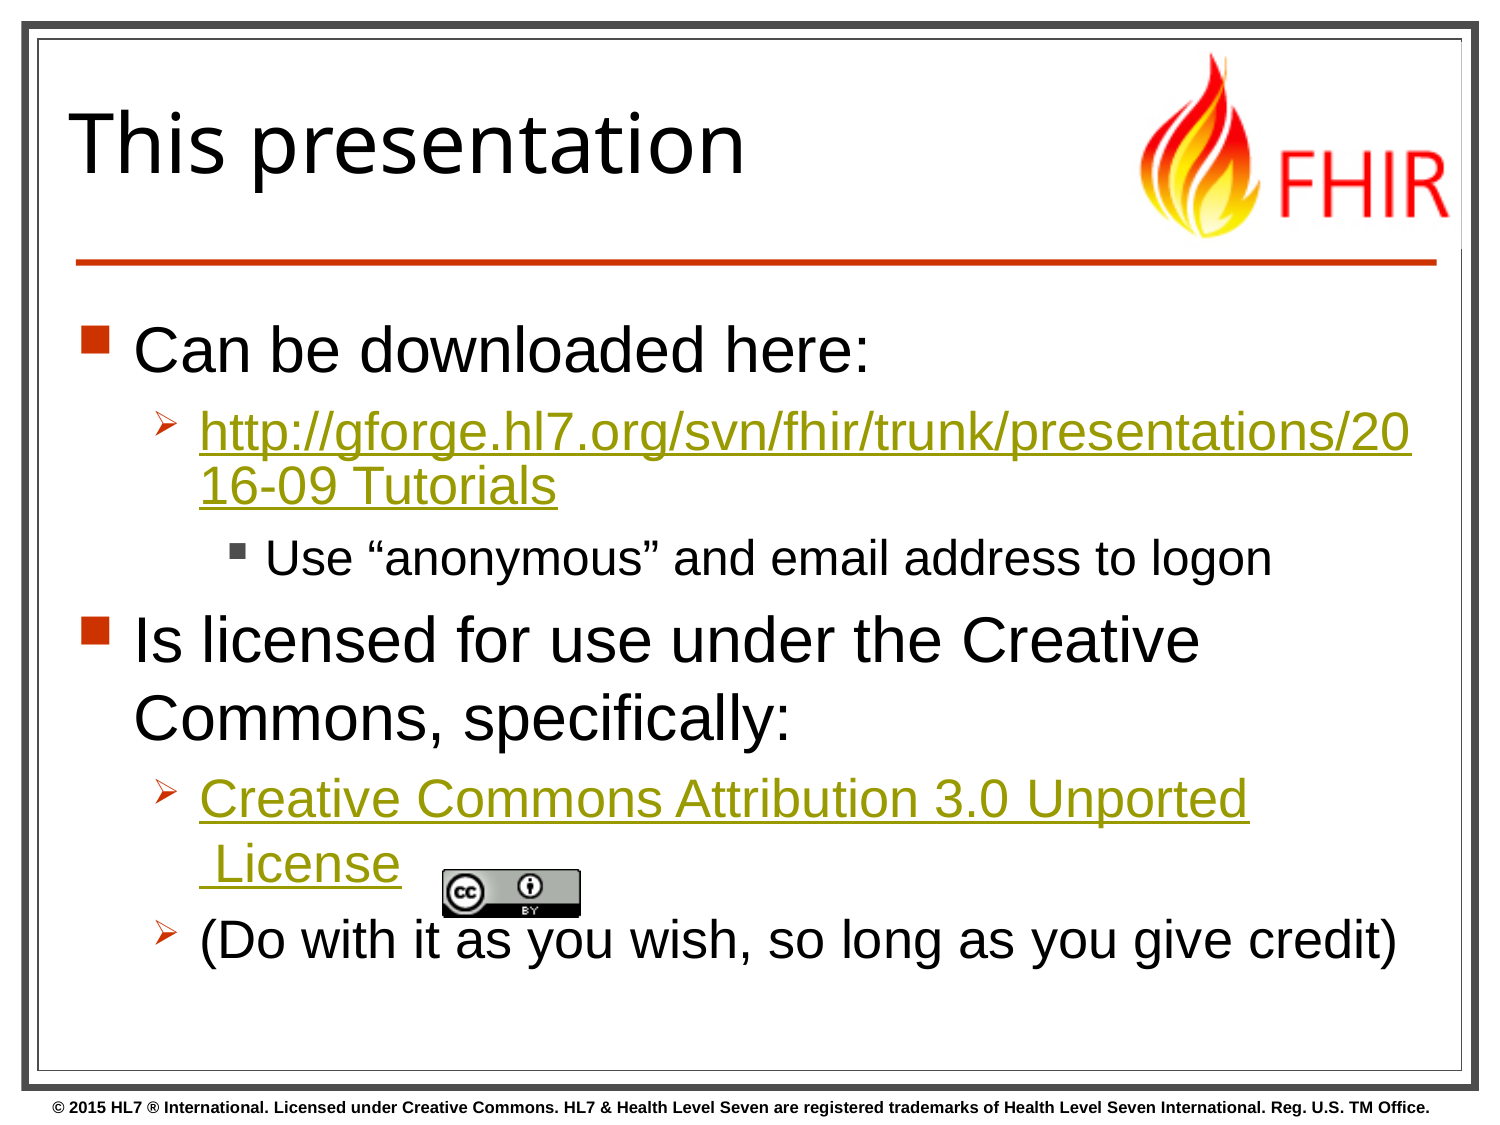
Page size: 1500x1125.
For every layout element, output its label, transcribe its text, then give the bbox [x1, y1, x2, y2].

picture [442, 869, 581, 919]
list Can be downloaded here: http://gforge.hl7.org/svn/fhir/trunk/presentations/2016-09 Tutorials Use “anonymous” and email address to logon Is licensed for use under the Creative Commons, specifically: Creative Commons Attribution 3.0 Unported License (Do with it as you wish, so long as you give credit) [62, 299, 1438, 1035]
title This presentation [53, 54, 1128, 244]
picture [1128, 42, 1462, 249]
